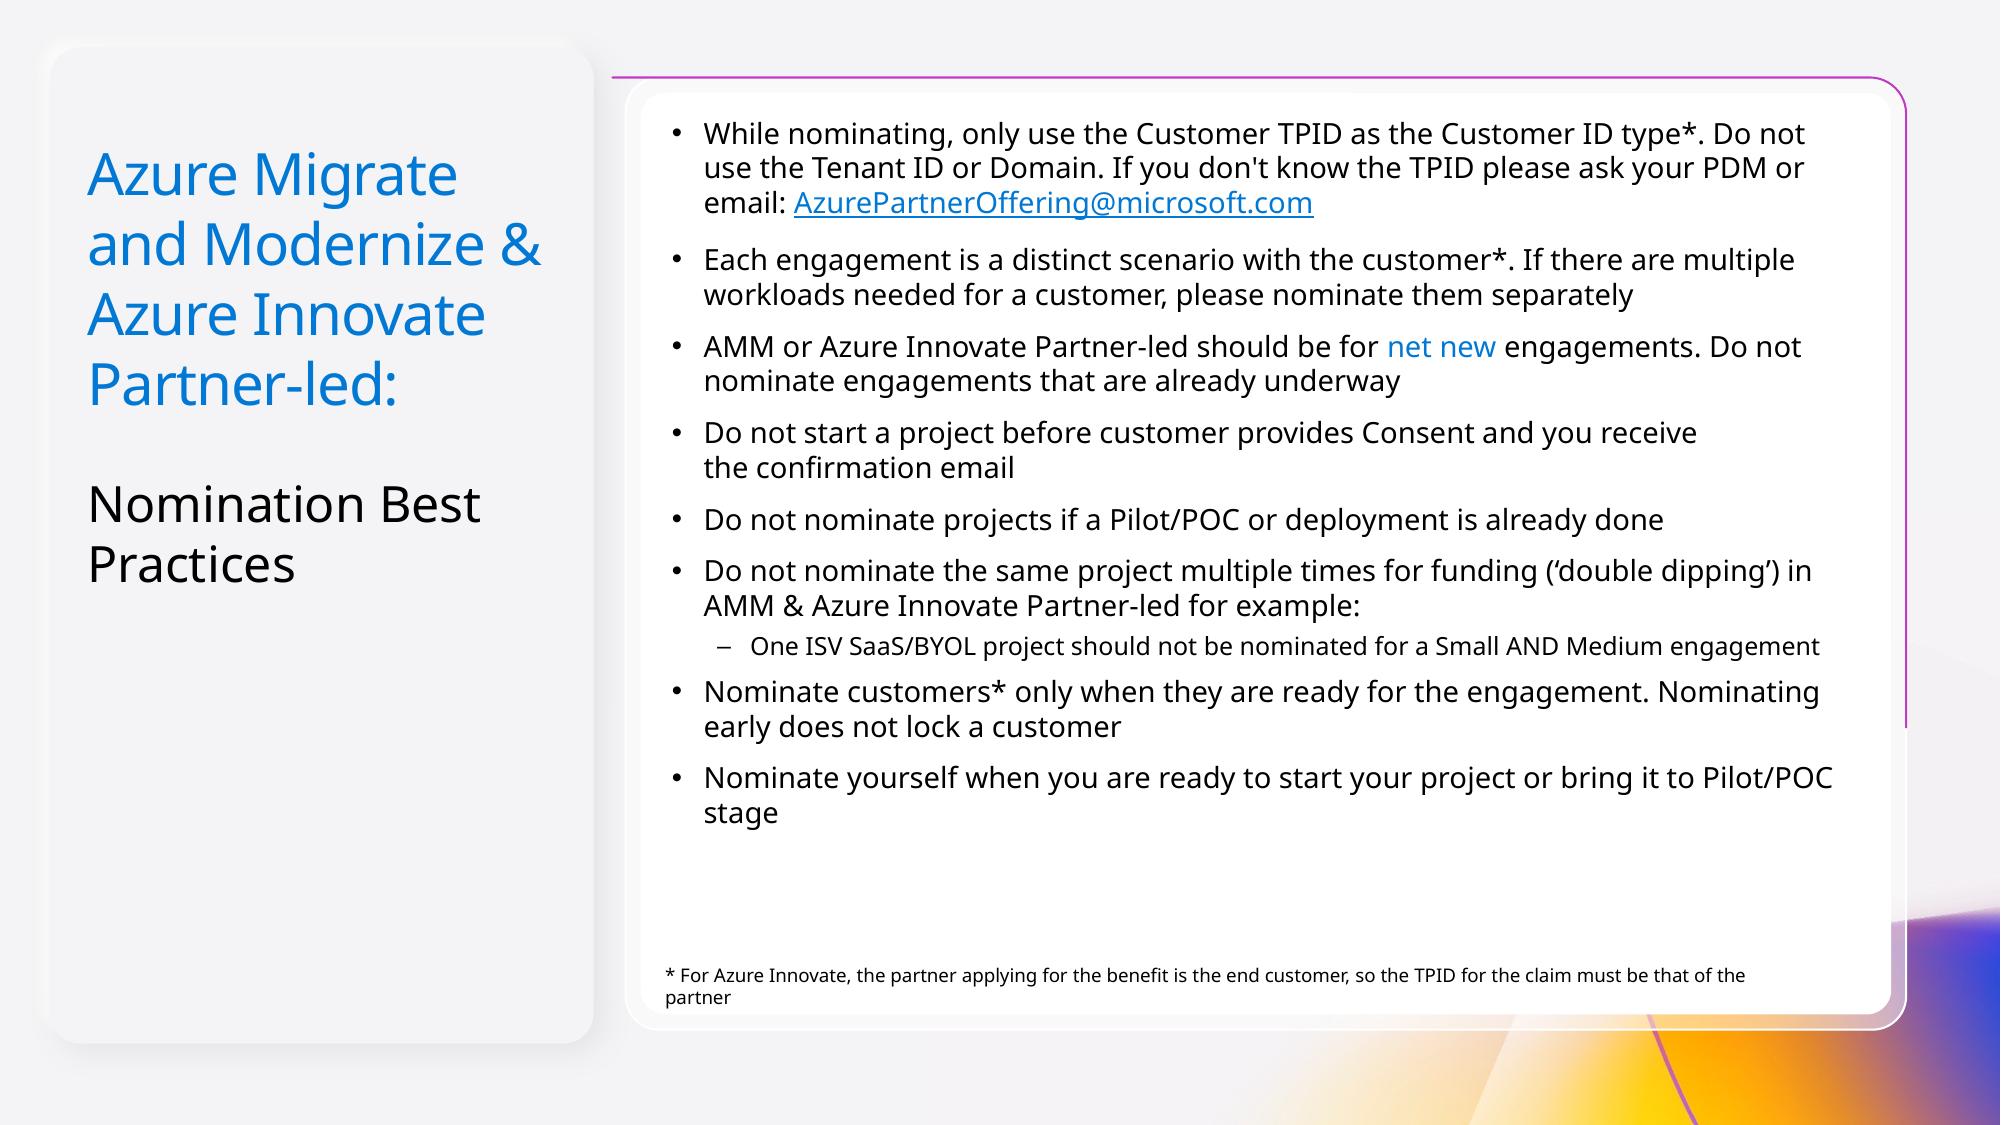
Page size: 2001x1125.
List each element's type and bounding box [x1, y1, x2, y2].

picture [924, 519, 2000, 1125]
text_box [612, 77, 1907, 1030]
text_box [49, 47, 594, 1044]
